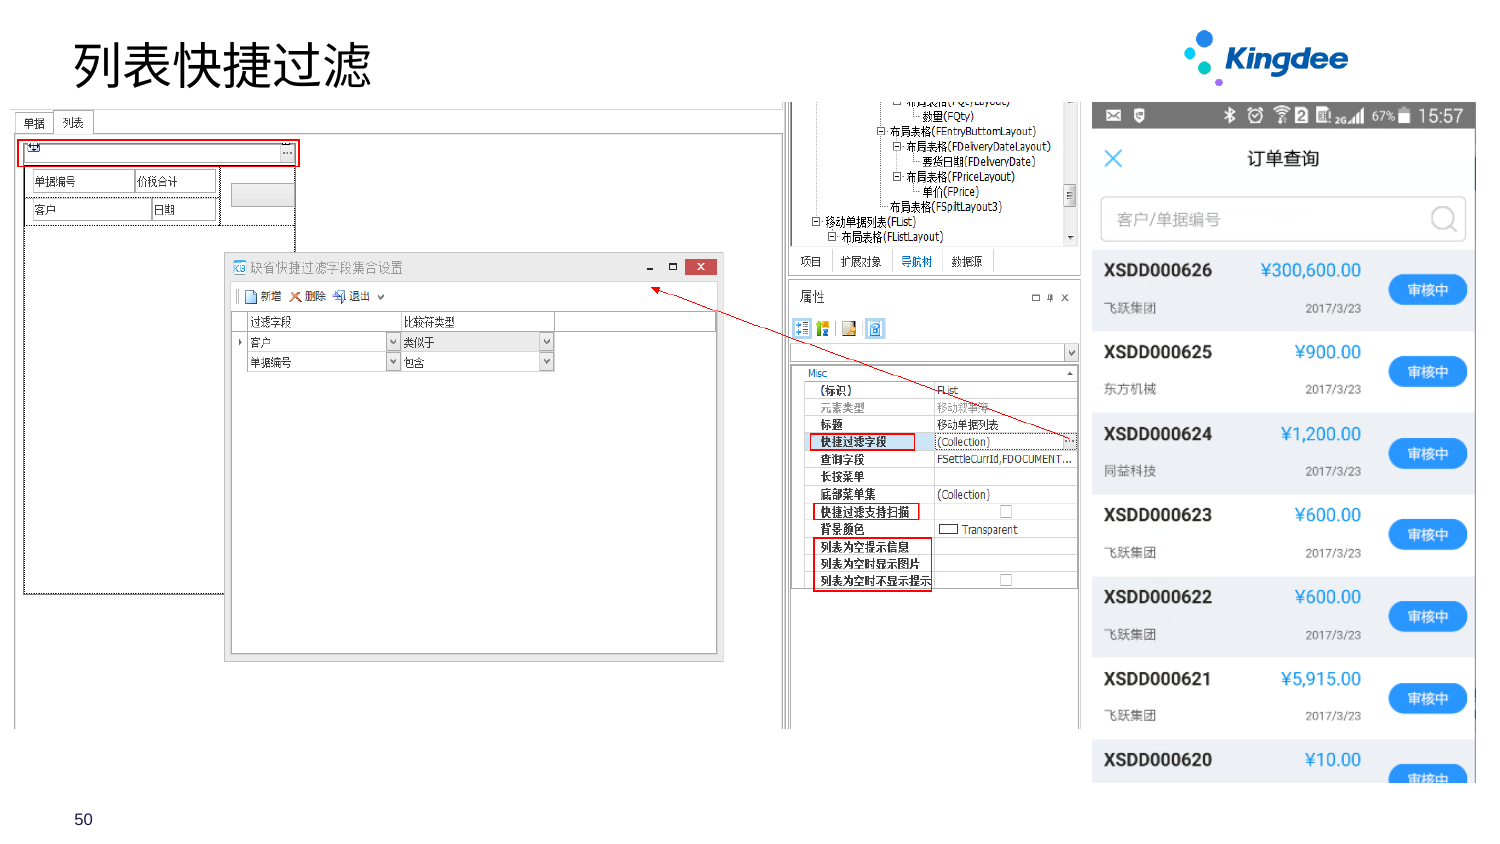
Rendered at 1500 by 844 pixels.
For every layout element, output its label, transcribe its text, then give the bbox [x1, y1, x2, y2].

picture [10, 102, 1081, 730]
title 列表快捷过滤 [72, 33, 1452, 107]
picture [1092, 102, 1476, 783]
